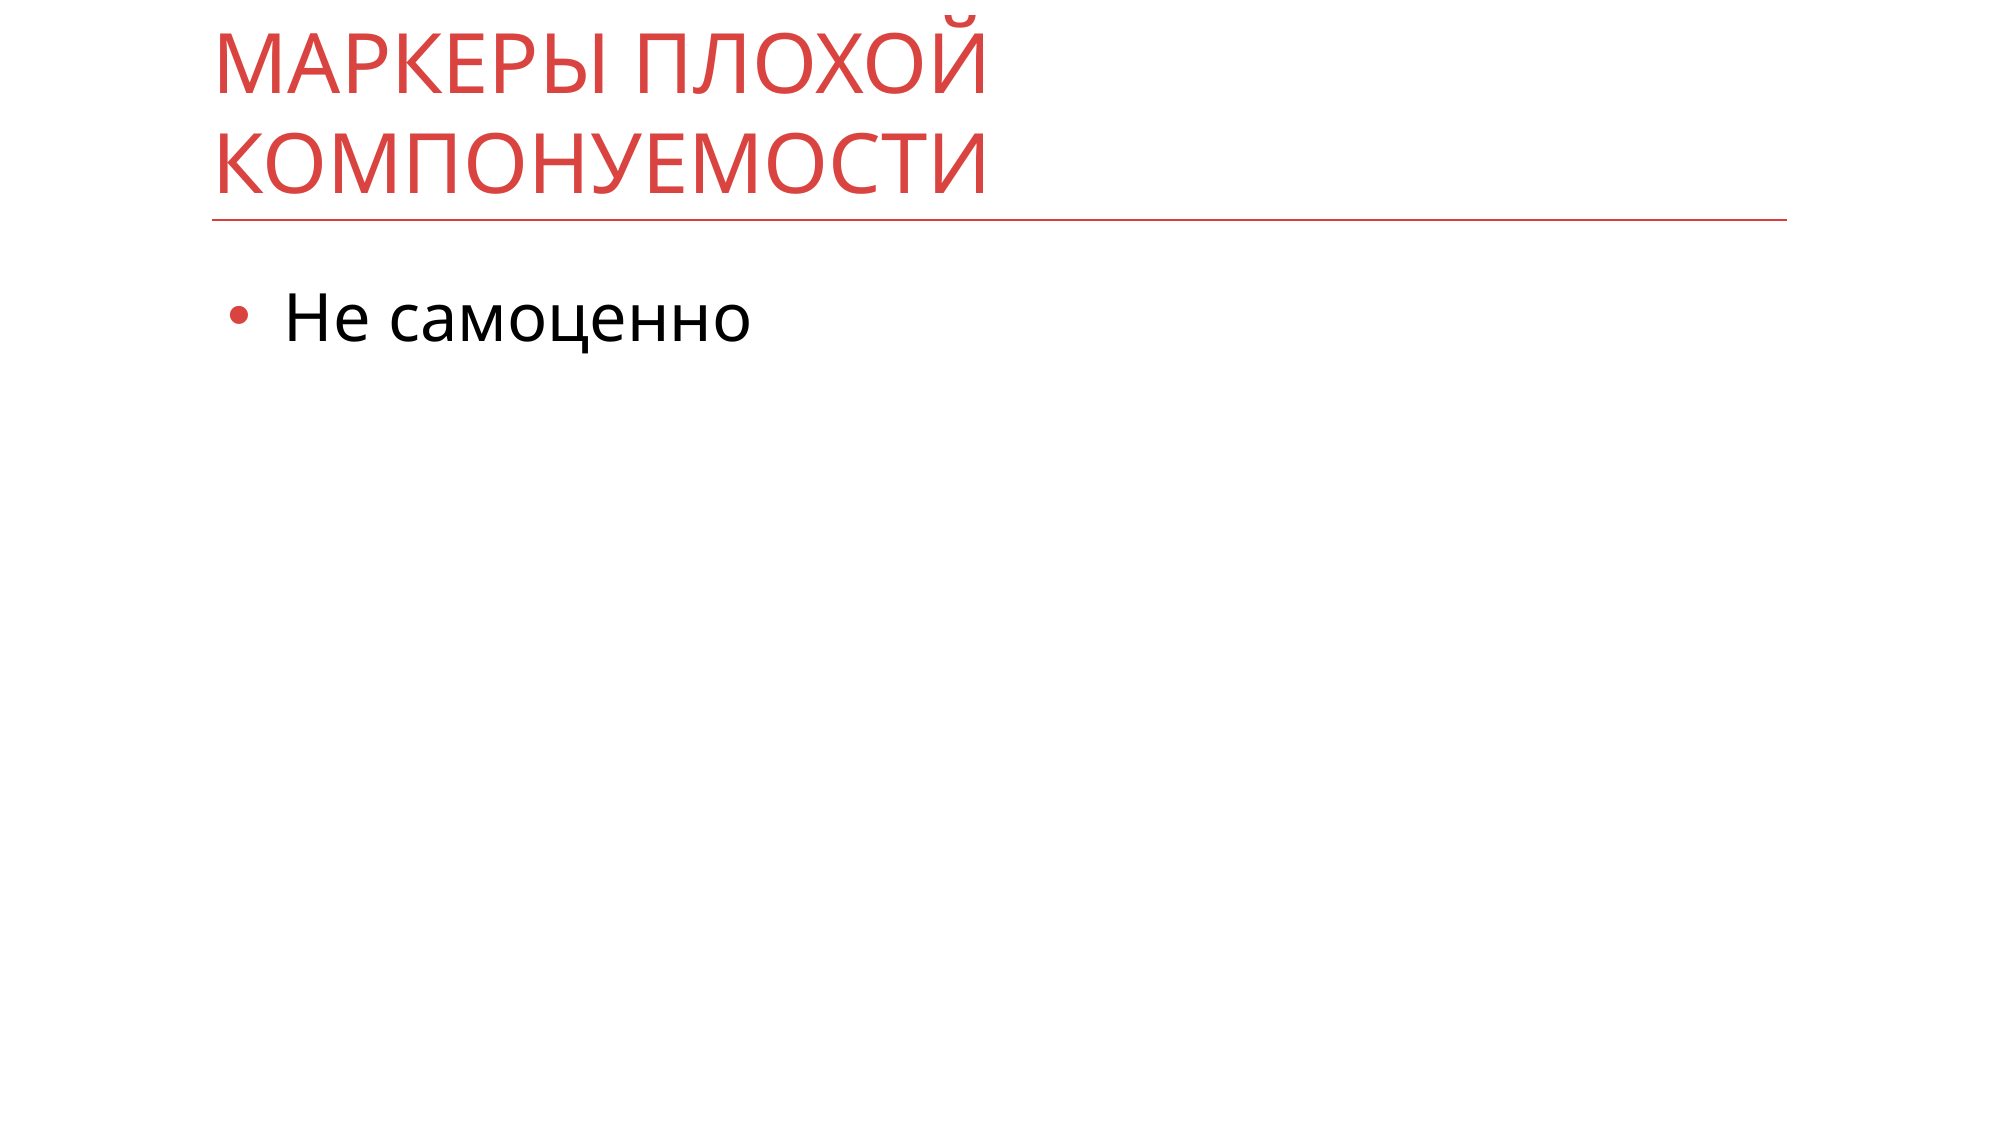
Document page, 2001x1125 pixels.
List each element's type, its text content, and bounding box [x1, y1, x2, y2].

title Маркеры плохой компонуемости [212, 90, 1788, 220]
list Не самоценно [212, 267, 1788, 1035]
